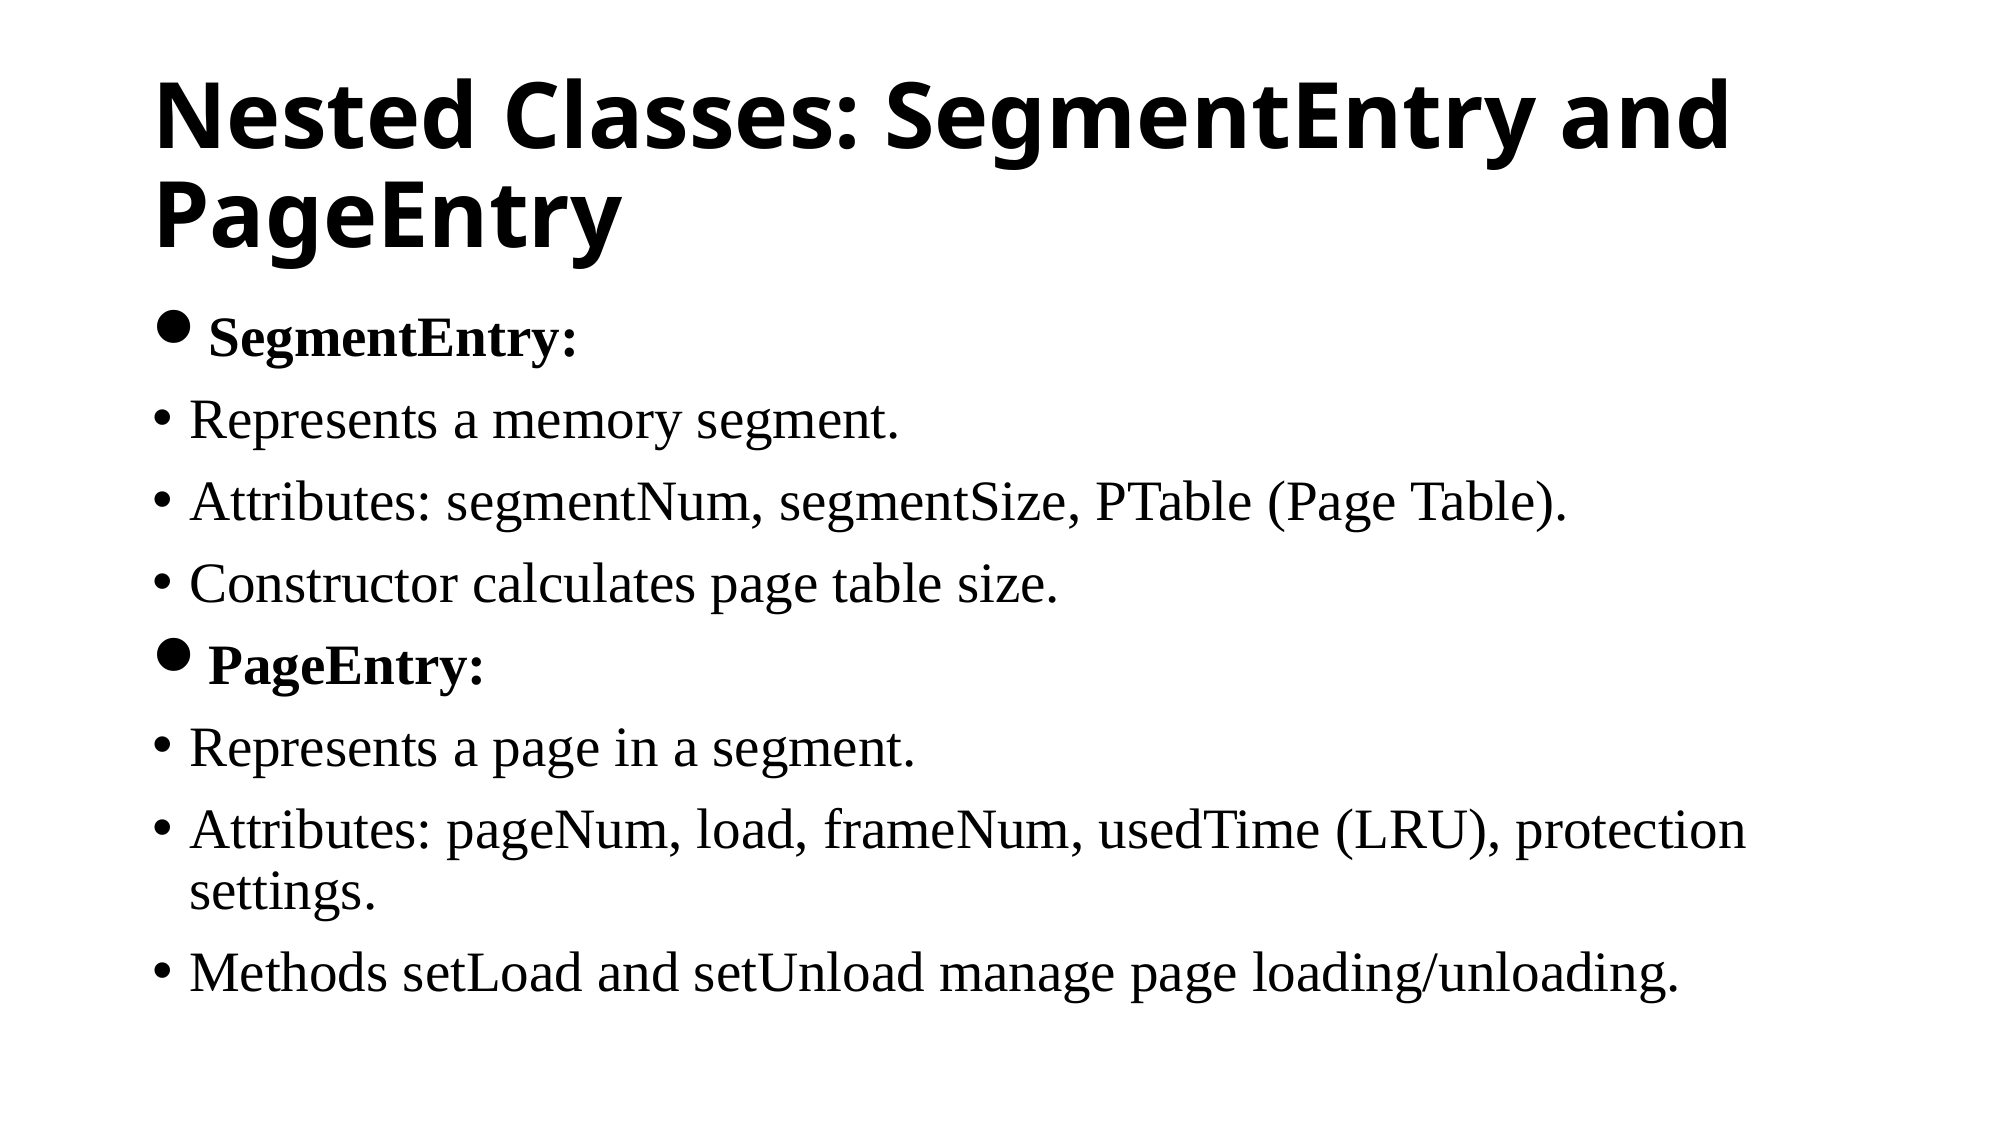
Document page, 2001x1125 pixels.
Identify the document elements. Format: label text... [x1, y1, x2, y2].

list SegmentEntry: Represents a memory segment. Attributes: segmentNum, segmentSize, PTable (Page Table). Constructor calculates page table size. PageEntry: Represents a page in a segment. Attributes: pageNum, load, frameNum, usedTime (LRU), protection settings. Methods setLoad and setUnload manage page loading/unloading. [137, 299, 1863, 1014]
title Nested Classes: SegmentEntry and PageEntry [137, 59, 2000, 278]
